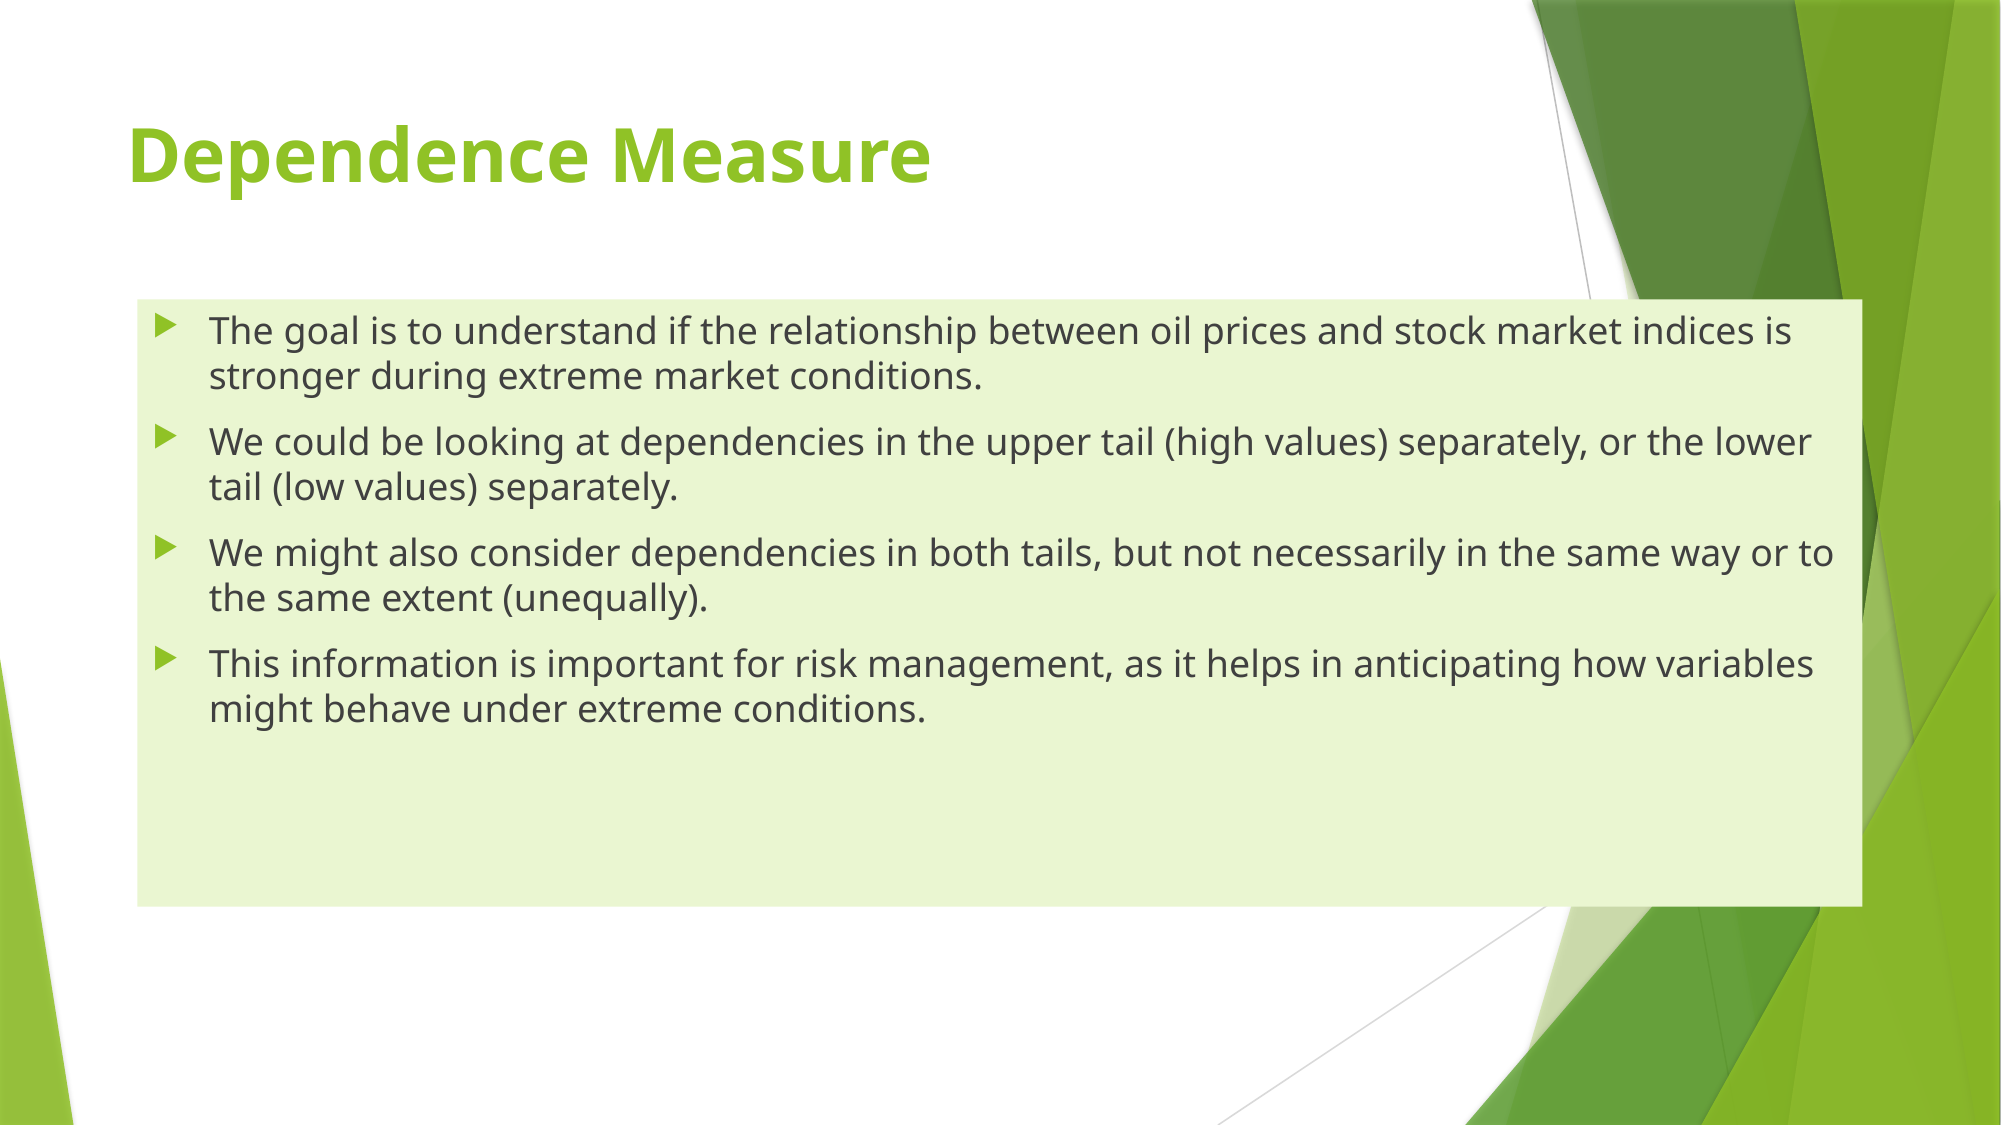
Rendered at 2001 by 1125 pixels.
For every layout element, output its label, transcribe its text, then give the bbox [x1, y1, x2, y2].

list The goal is to understand if the relationship between oil prices and stock market indices is stronger during extreme market conditions. We could be looking at dependencies in the upper tail (high values) separately, or the lower tail (low values) separately. We might also consider dependencies in both tails, but not necessarily in the same way or to the same extent (unequally). This information is important for risk management, as it helps in anticipating how variables might behave under extreme conditions. [137, 299, 1863, 907]
title Dependence Measure [111, 99, 1522, 317]
